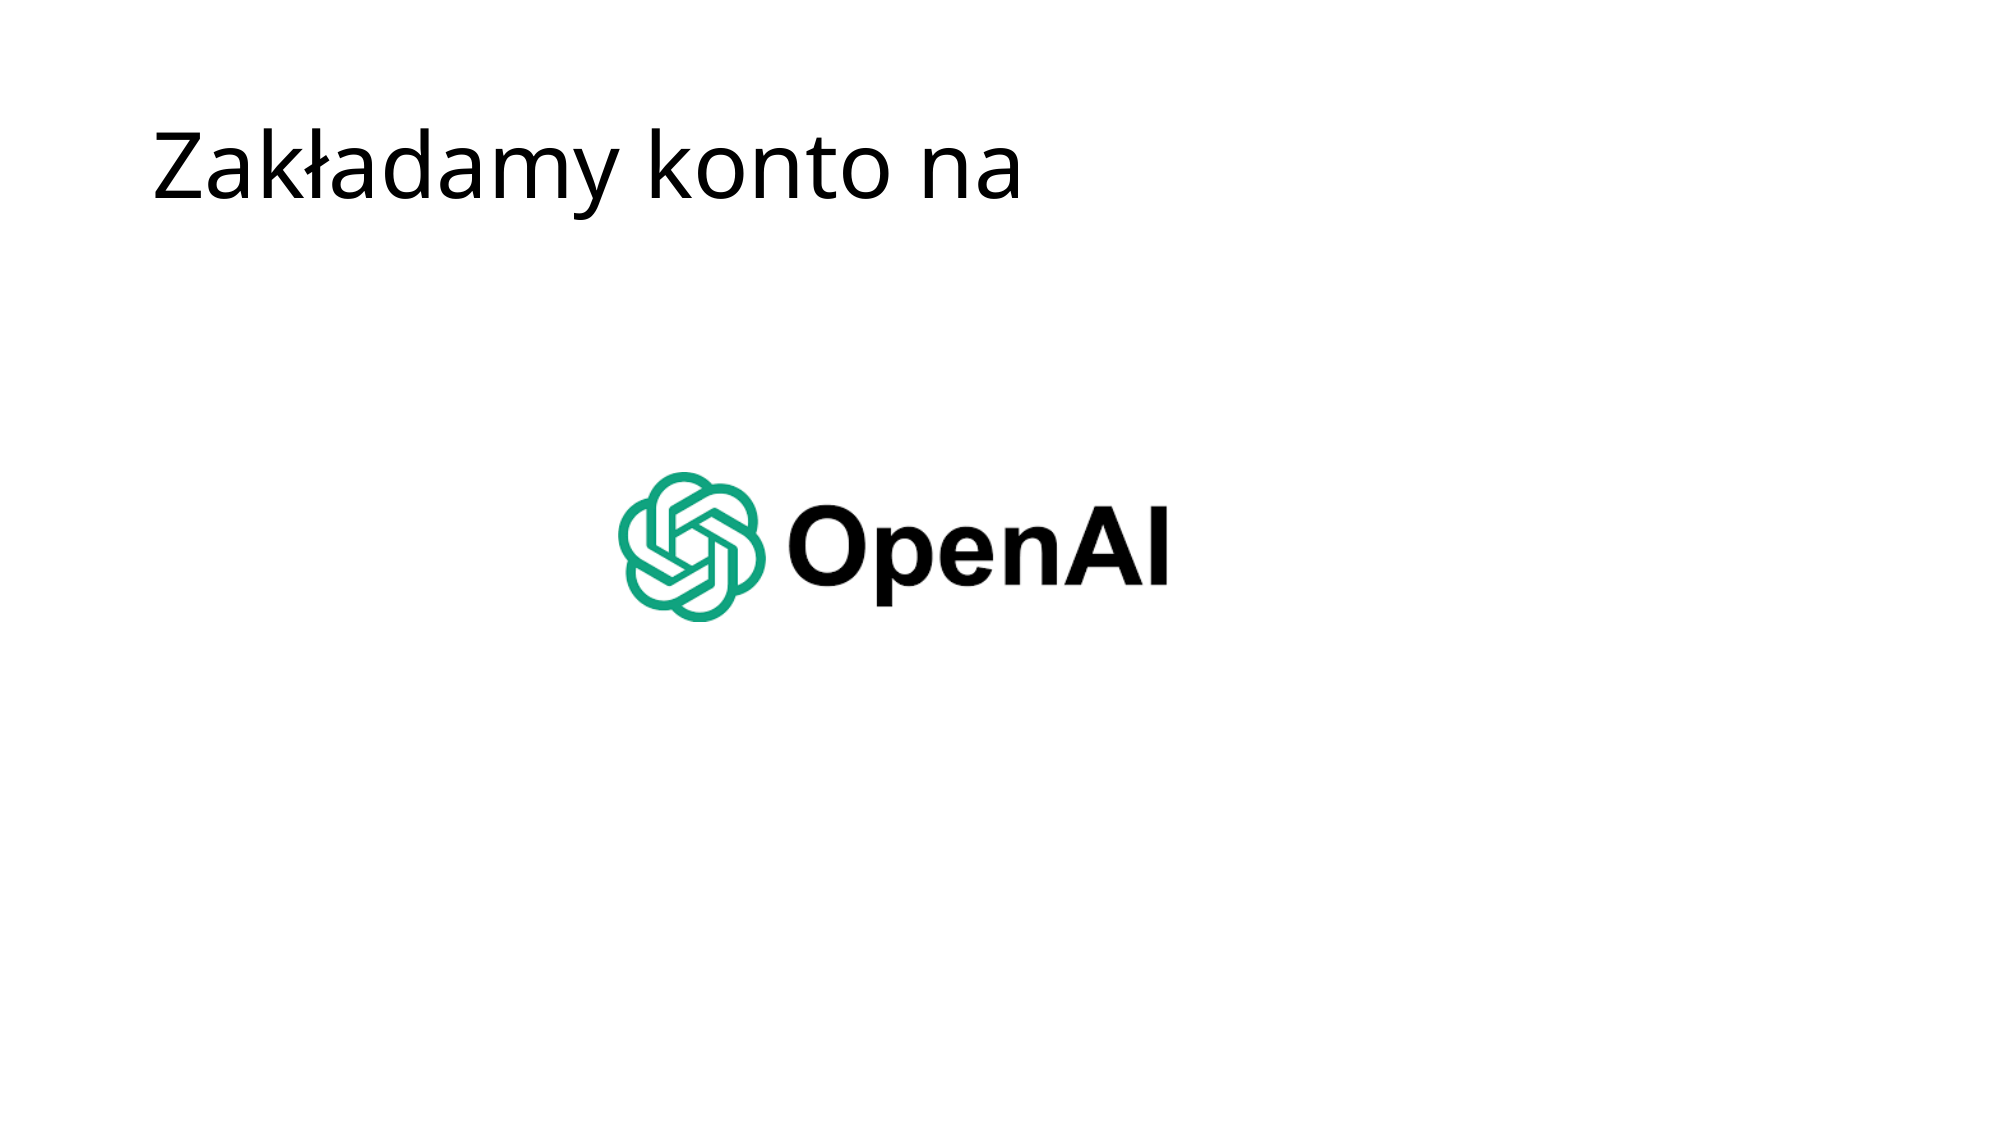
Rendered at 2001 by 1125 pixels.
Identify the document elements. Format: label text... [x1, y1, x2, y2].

title Zakładamy konto na [137, 59, 1863, 278]
picture [618, 472, 1168, 622]
